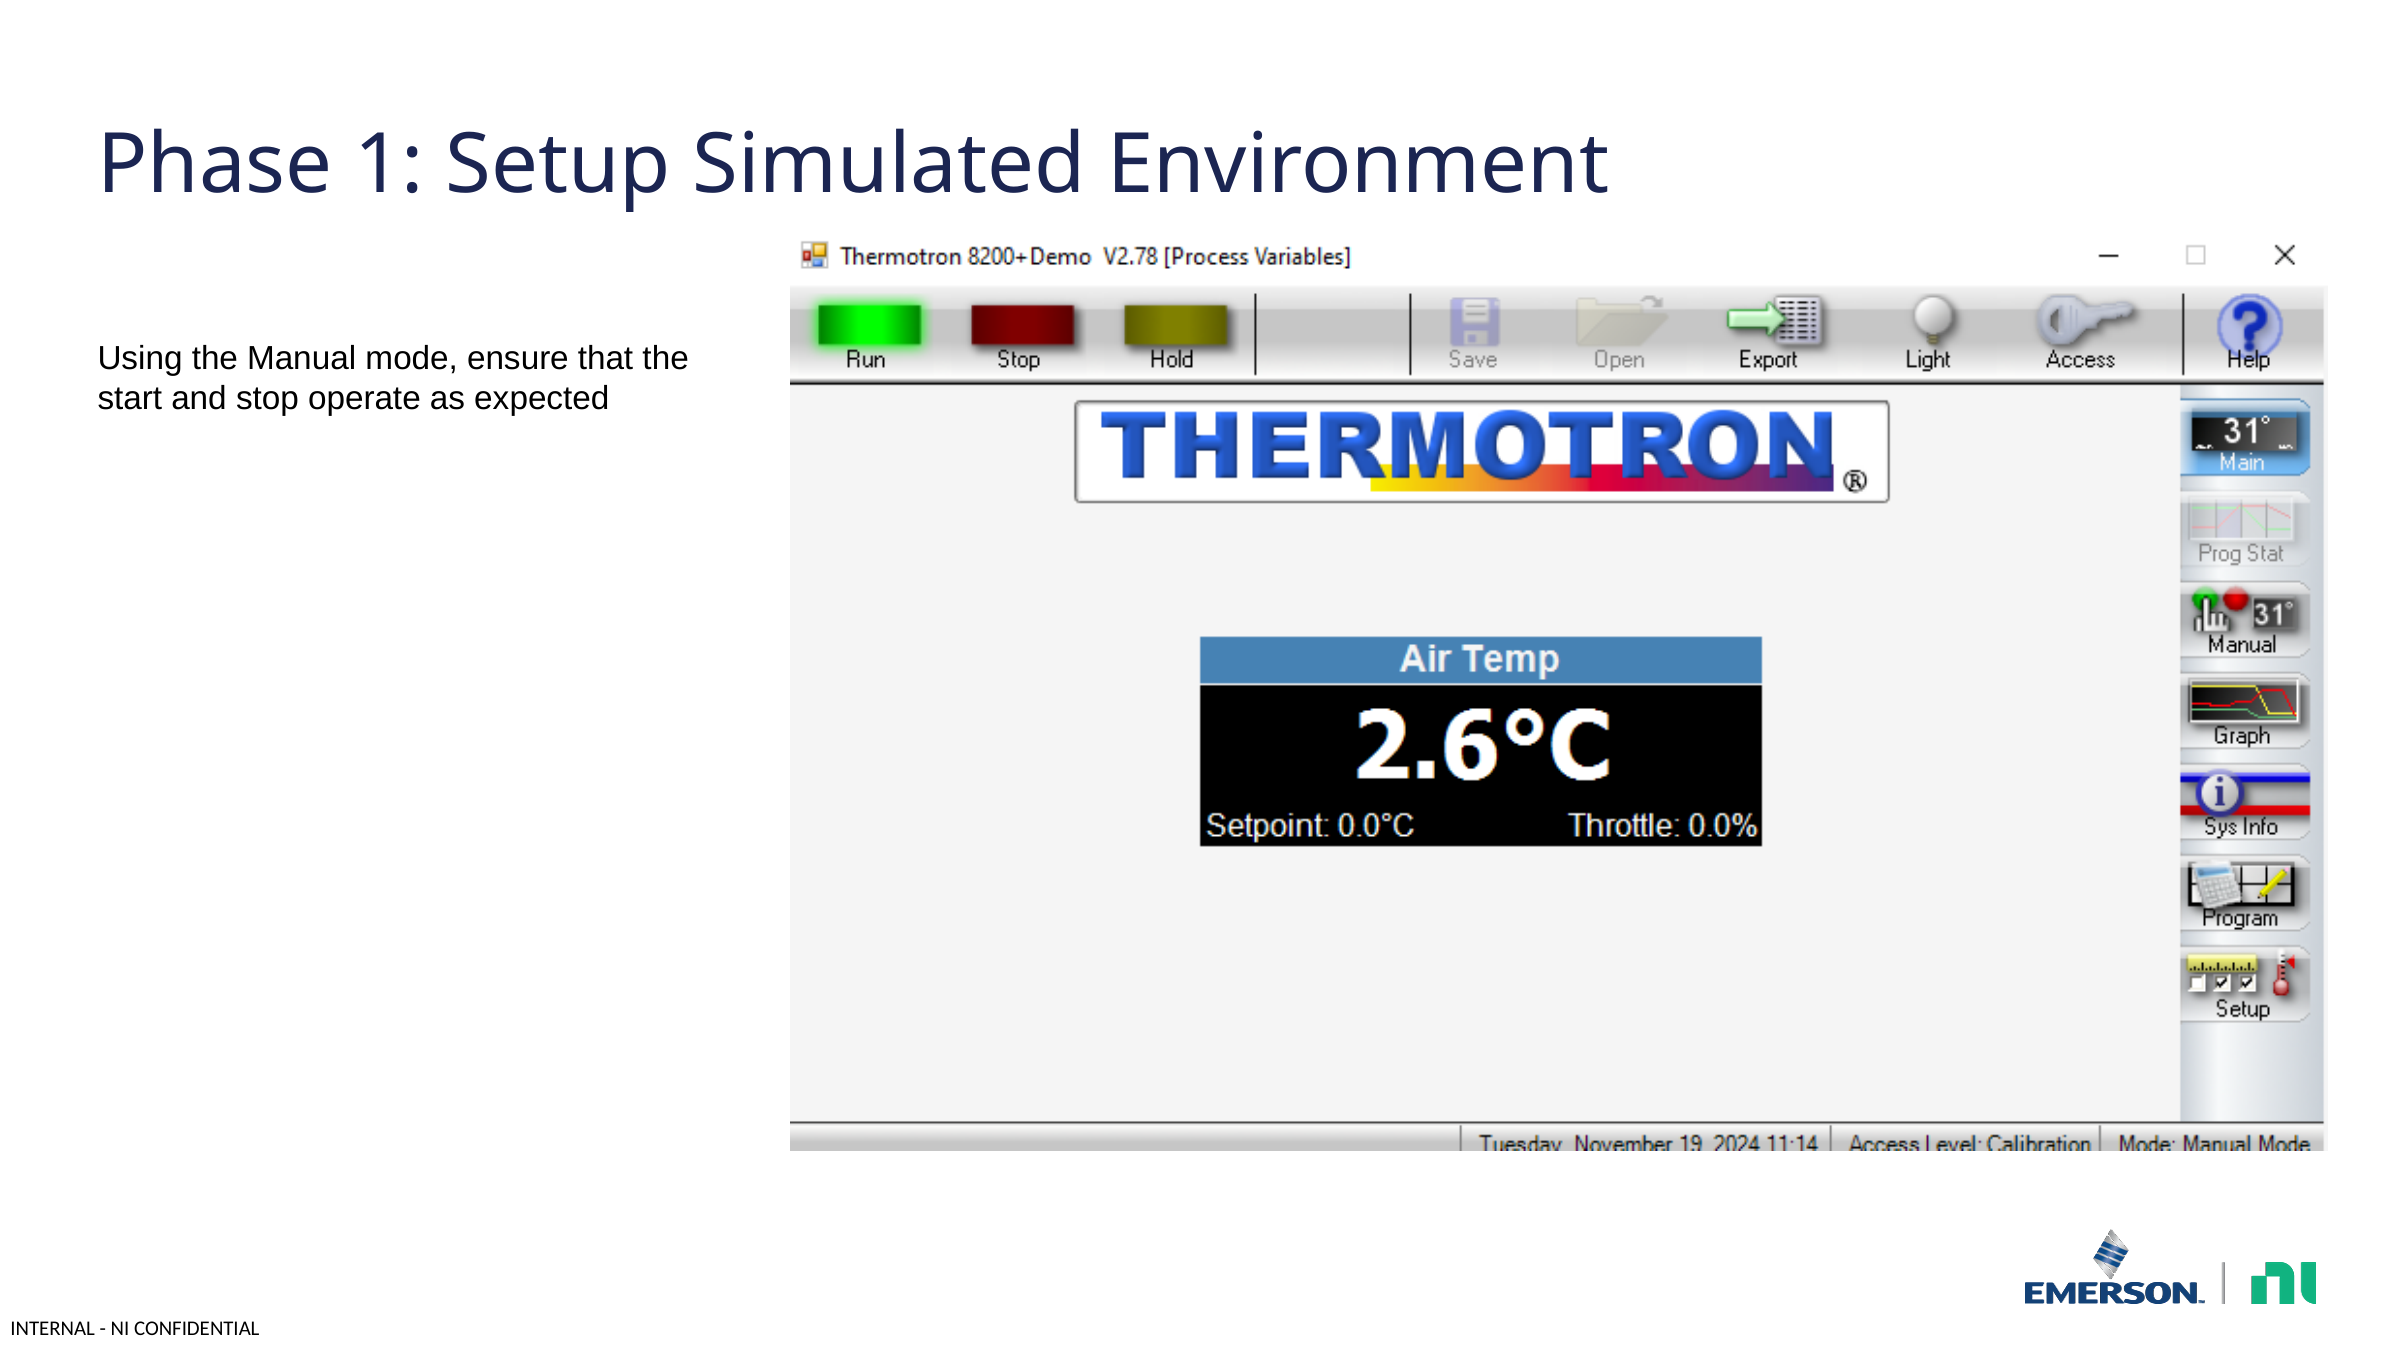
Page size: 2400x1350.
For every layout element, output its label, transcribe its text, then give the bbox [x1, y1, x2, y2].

picture [789, 234, 2328, 1151]
picture [2025, 1229, 2316, 1304]
list Using the Manual mode, ensure that the start and stop operate as expected [82, 321, 748, 1183]
title Phase 1: Setup Simulated Environment [82, 54, 2318, 221]
